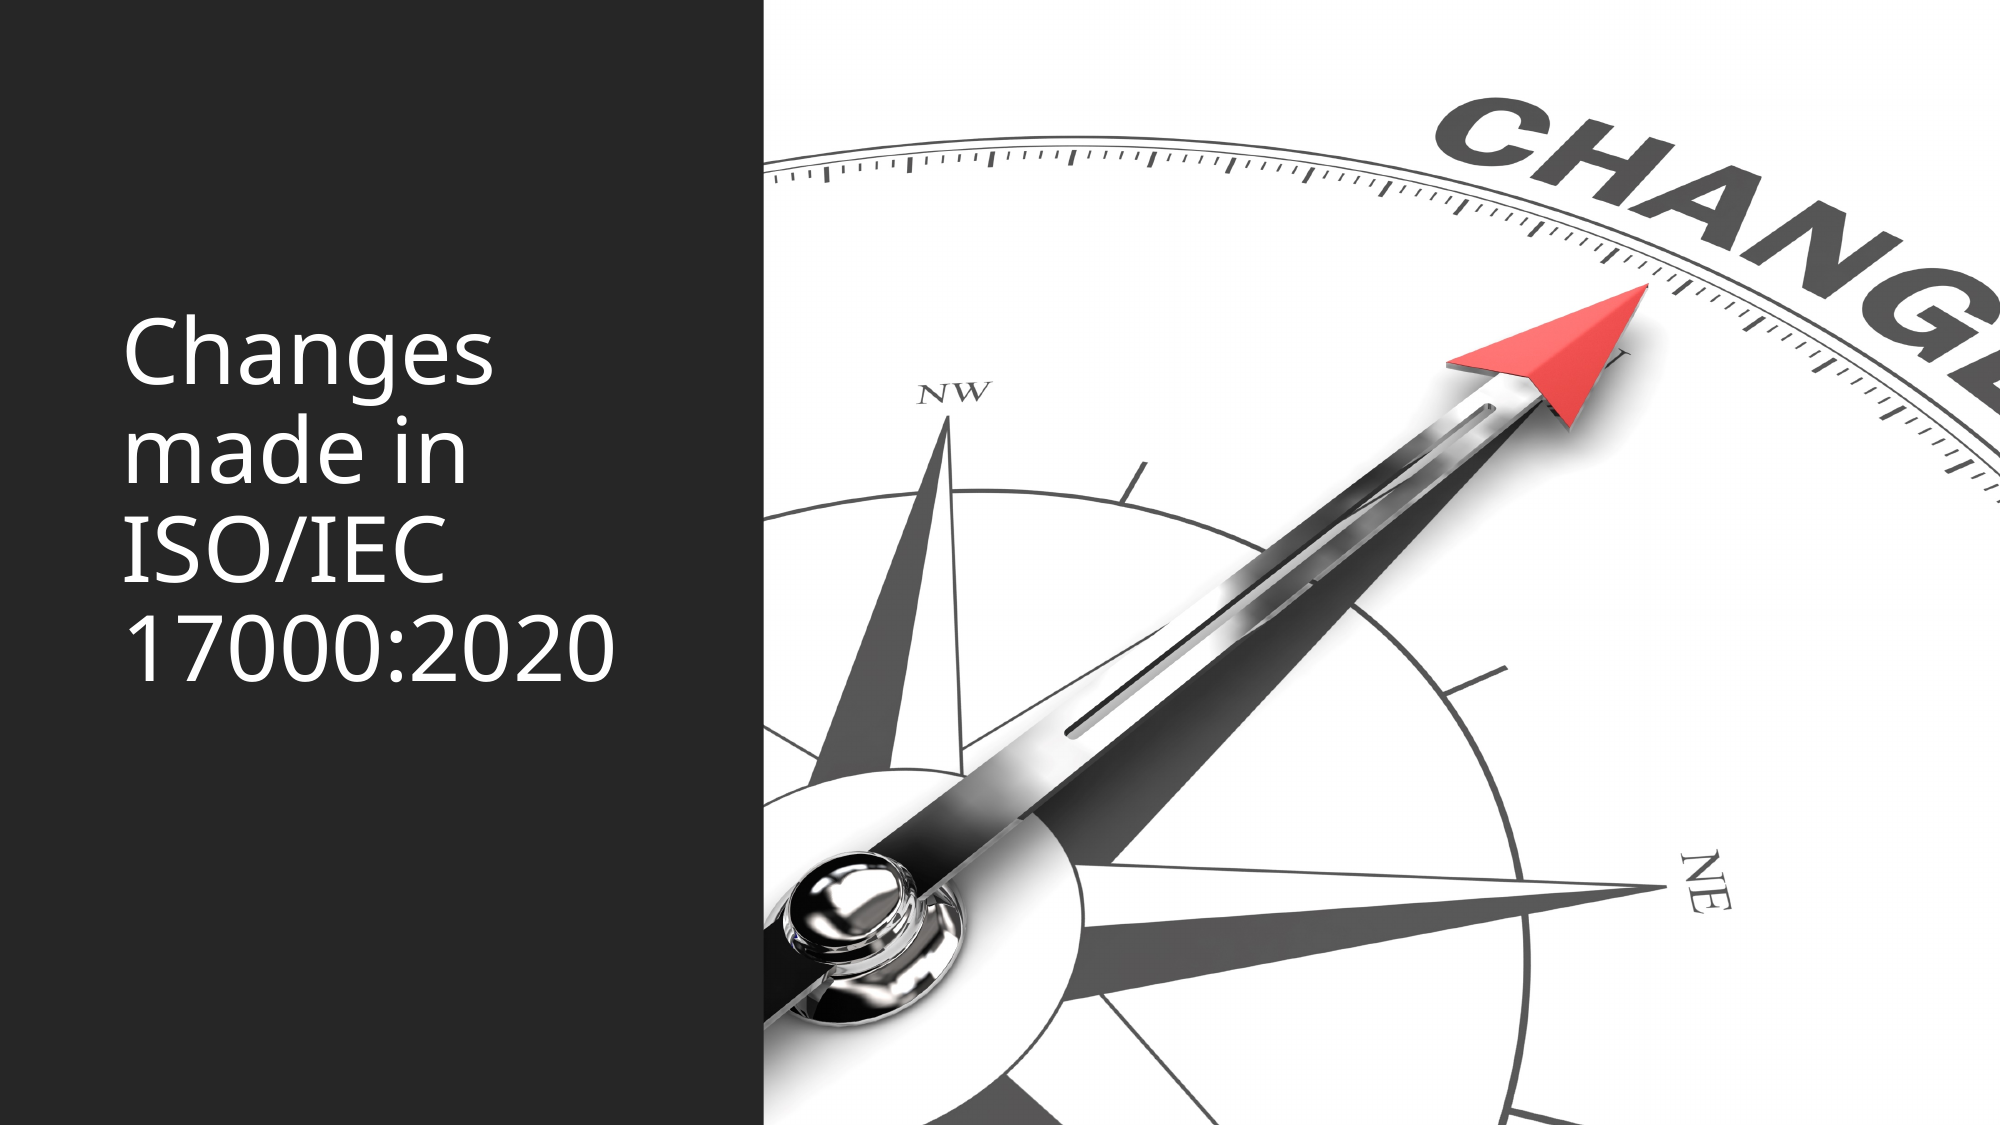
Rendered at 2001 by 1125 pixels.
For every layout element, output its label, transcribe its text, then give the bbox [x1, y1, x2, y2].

title Changes made in ISO/IEC 17000:2020 [106, 104, 661, 709]
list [763, 0, 2000, 1125]
text_box [0, 0, 763, 1125]
